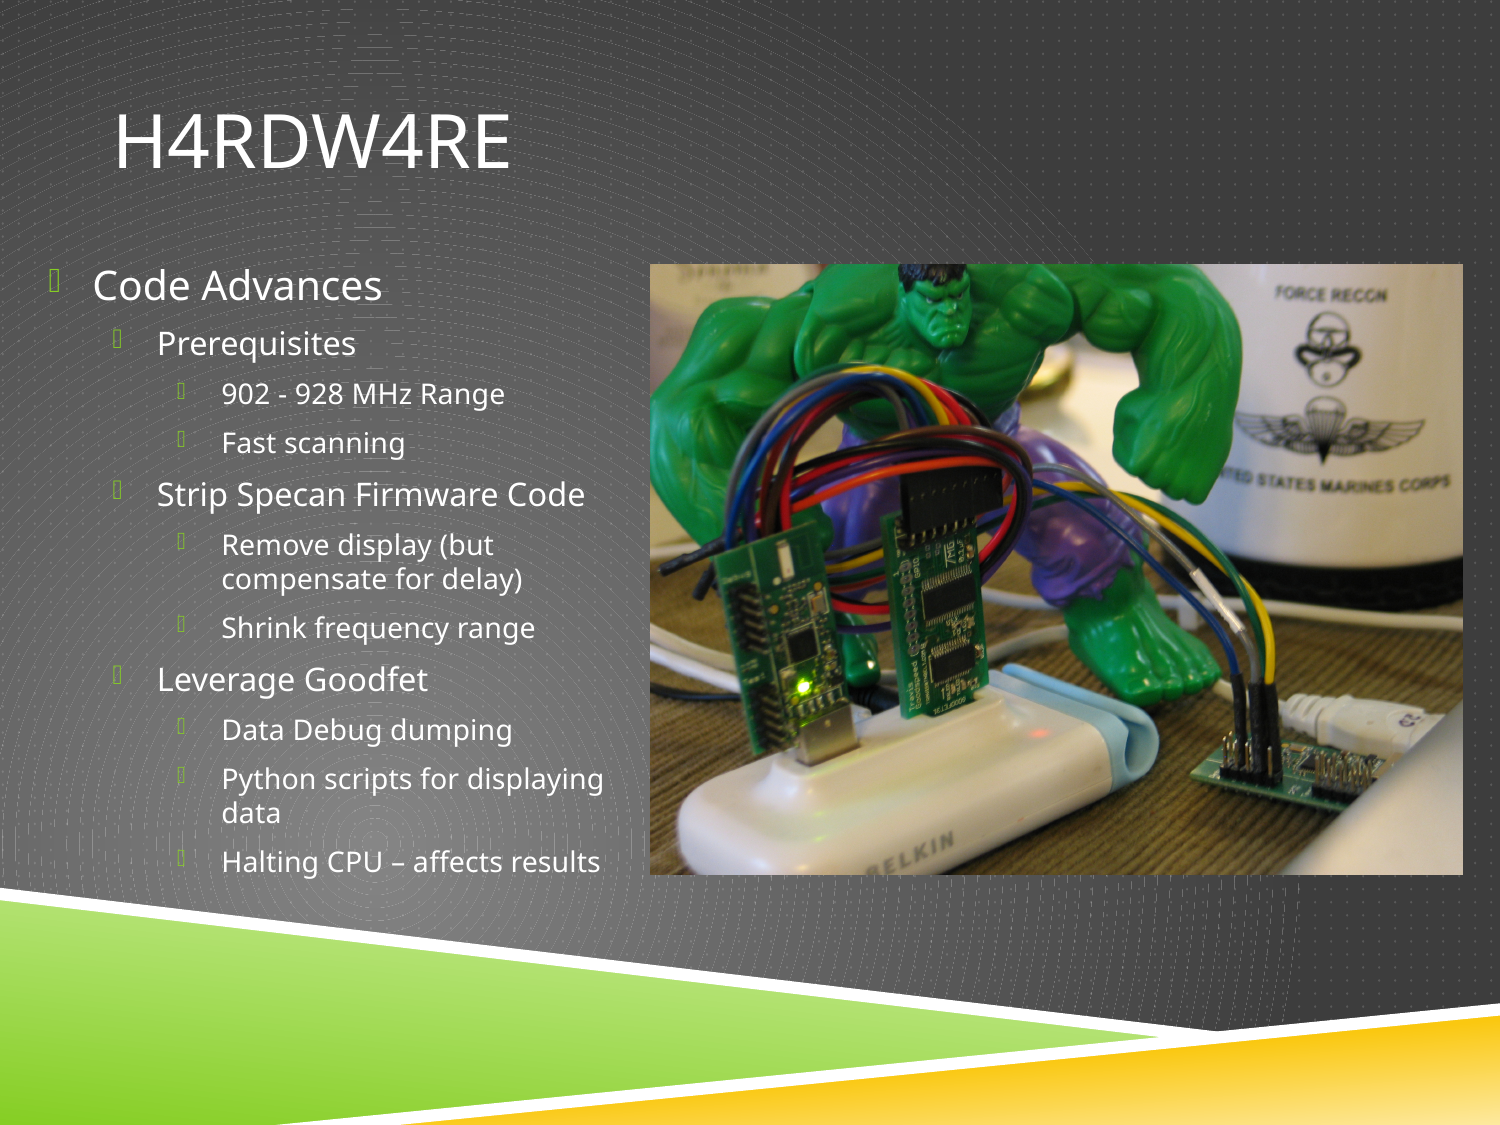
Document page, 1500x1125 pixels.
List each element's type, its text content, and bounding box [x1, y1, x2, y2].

list Code Advances Prerequisites 902 - 928 MHz Range Fast scanning Strip Specan Firmware Code Remove display (but compensate for delay) Shrink frequency range Leverage Goodfet Data Debug dumping Python scripts for displaying data Halting CPU – affects results [37, 251, 638, 888]
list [649, 138, 1463, 1001]
title H4RDW4RE [112, 45, 1388, 233]
